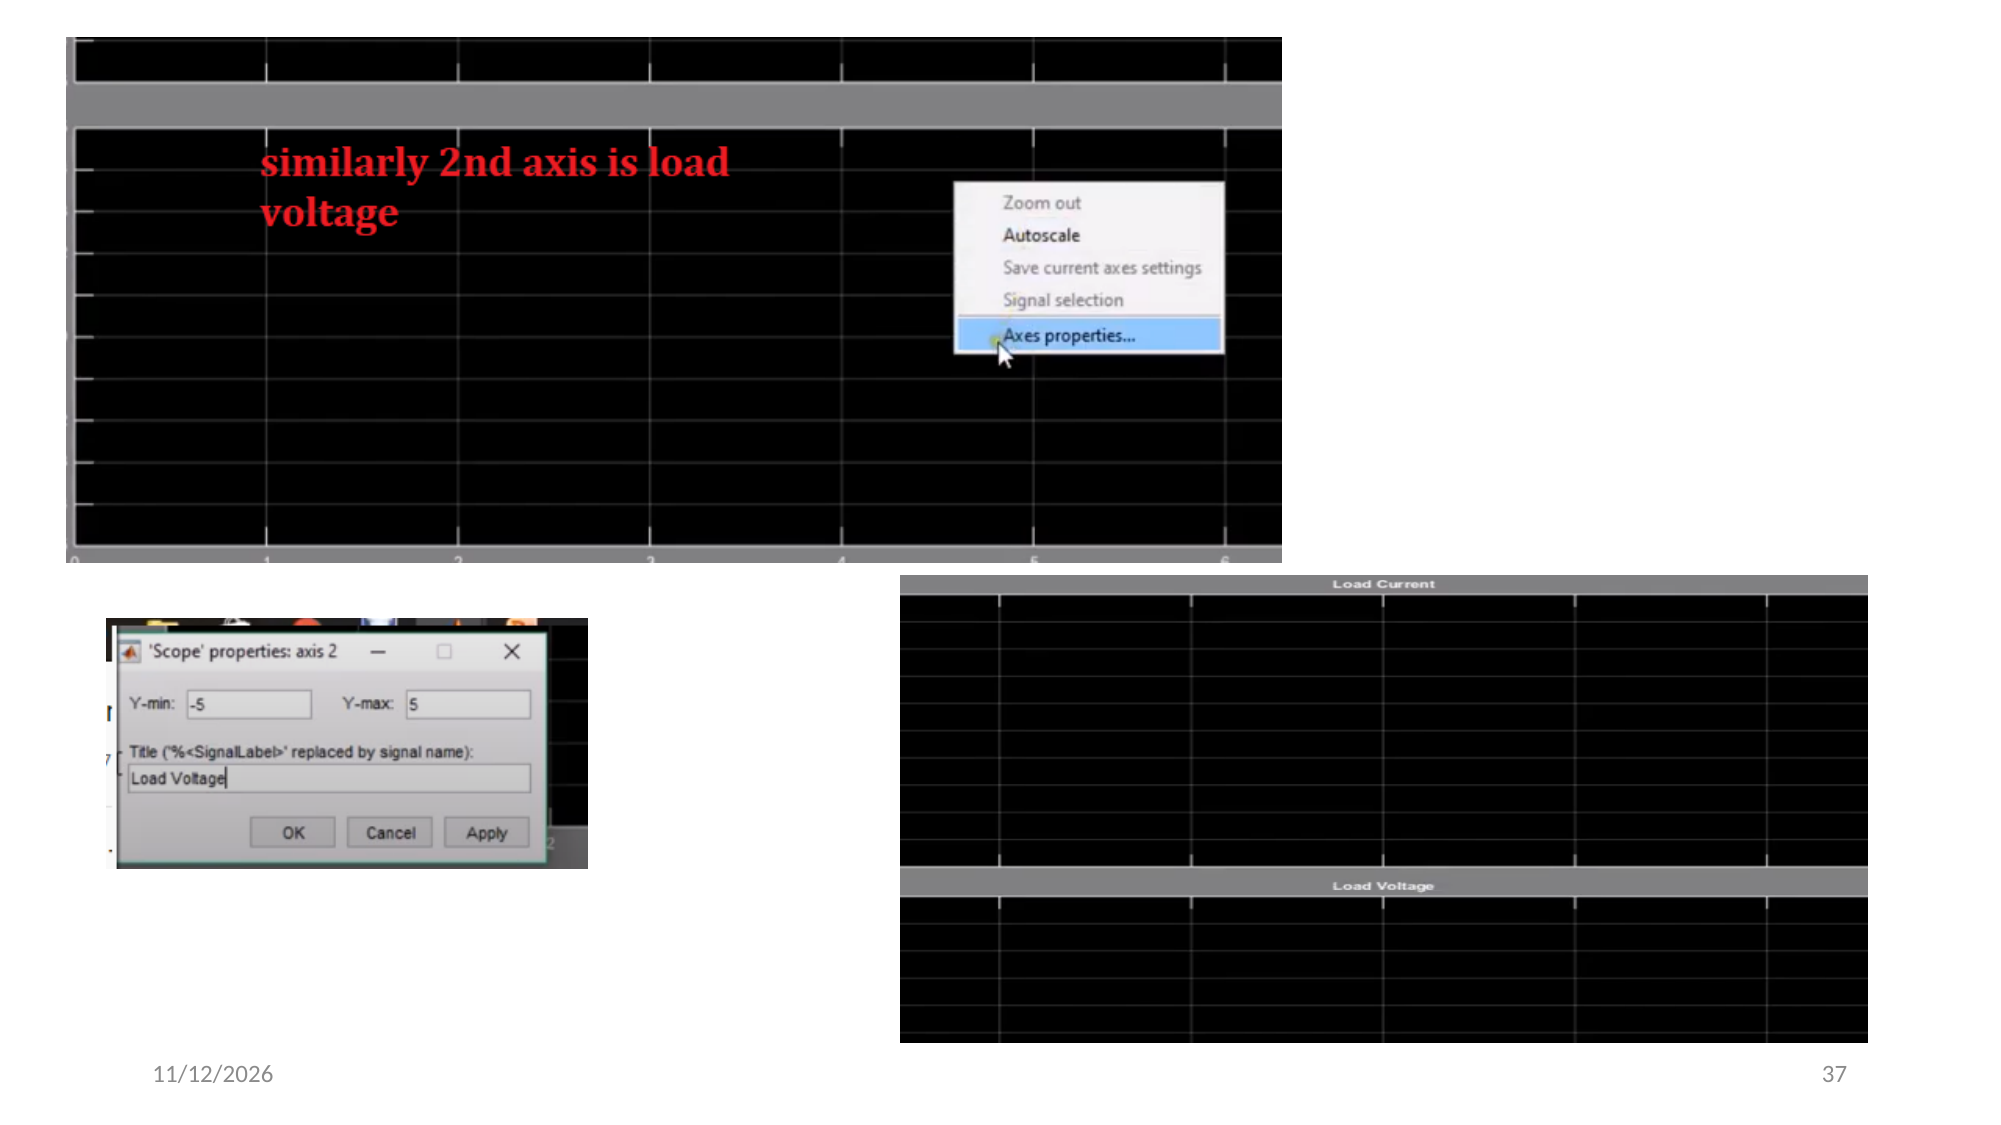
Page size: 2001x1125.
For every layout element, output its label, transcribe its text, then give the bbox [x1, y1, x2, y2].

picture [66, 37, 1282, 563]
picture [900, 575, 1868, 1043]
slide_number 37 [1412, 1043, 1863, 1103]
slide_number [137, 1042, 588, 1103]
picture [106, 618, 588, 869]
